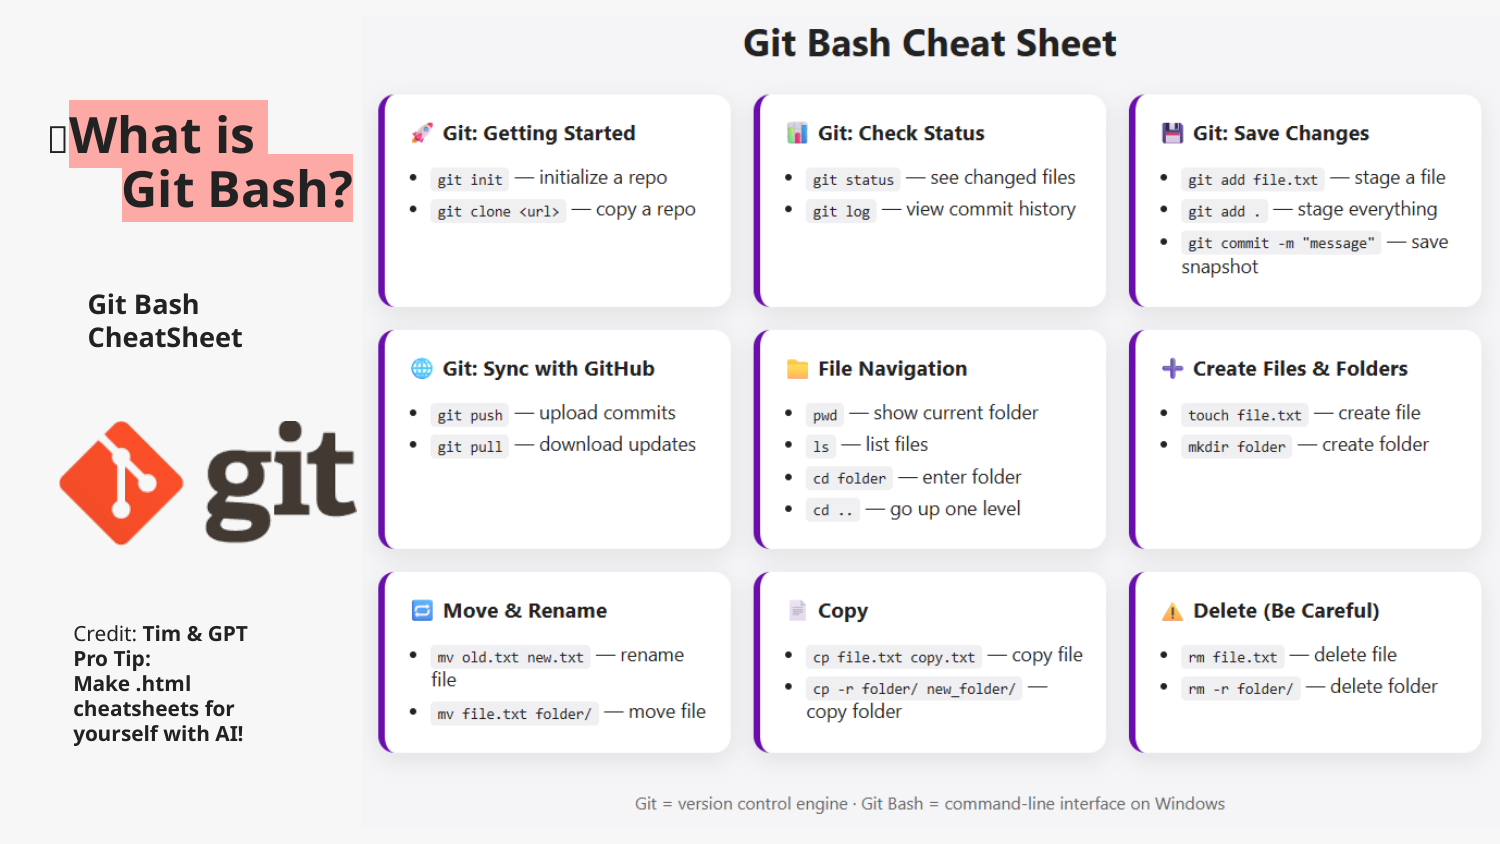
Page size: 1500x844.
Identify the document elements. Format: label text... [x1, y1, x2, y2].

text_box Credit: Tim & GPT Pro Tip: Make .html cheatsheets for yourself with AI! [58, 605, 329, 761]
text_box Git Bash CheatSheet [72, 272, 356, 368]
picture [361, 16, 1500, 827]
picture [59, 420, 357, 546]
title 🌐What is Git Bash? [46, 110, 356, 190]
